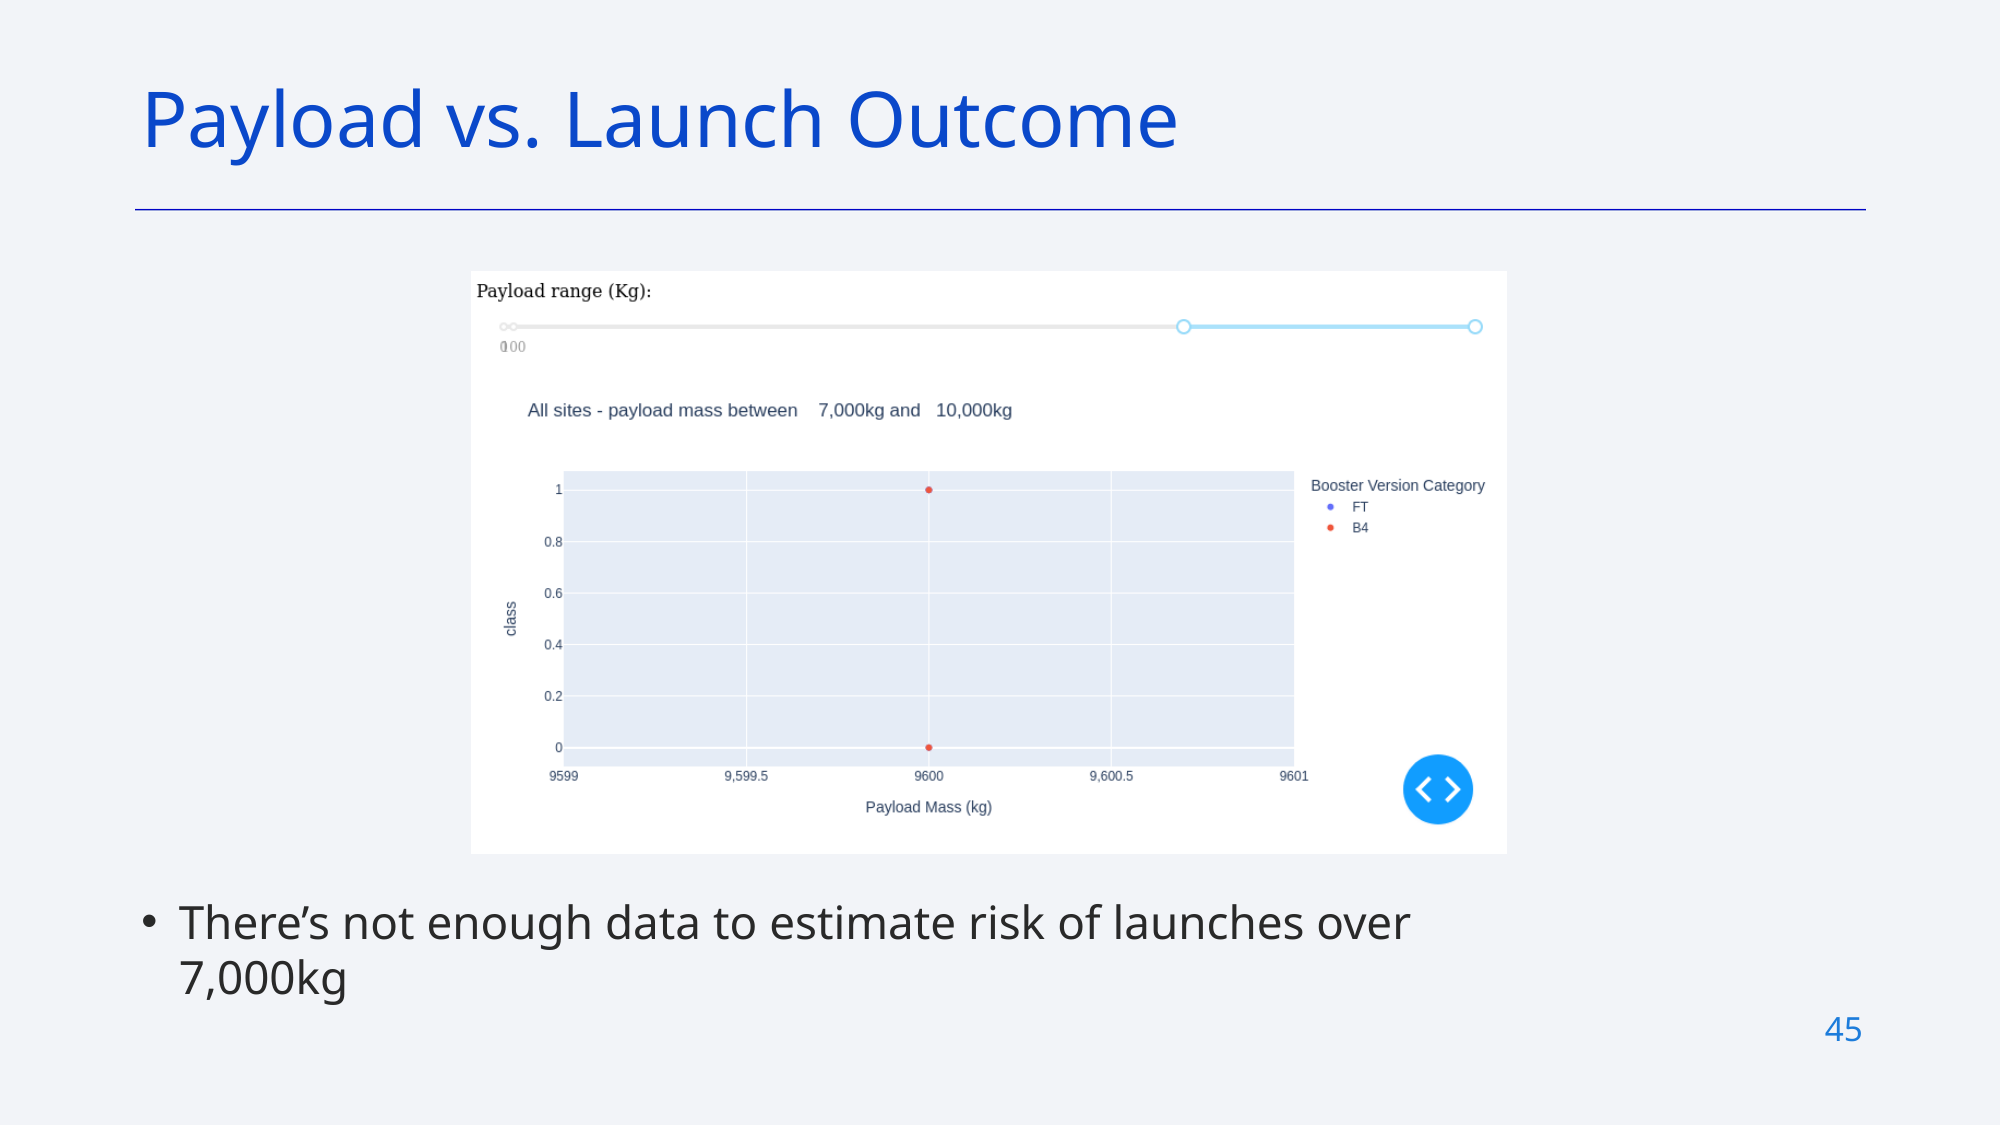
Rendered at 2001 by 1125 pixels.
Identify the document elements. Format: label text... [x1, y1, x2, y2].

picture [0, 0, 2000, 1125]
text_box There’s not enough data to estimate risk of launches over 7,000kg [139, 891, 1490, 1004]
title Payload vs. Launch Outcome [139, 68, 1245, 259]
slide_number ‹#› [1818, 1001, 1872, 1125]
